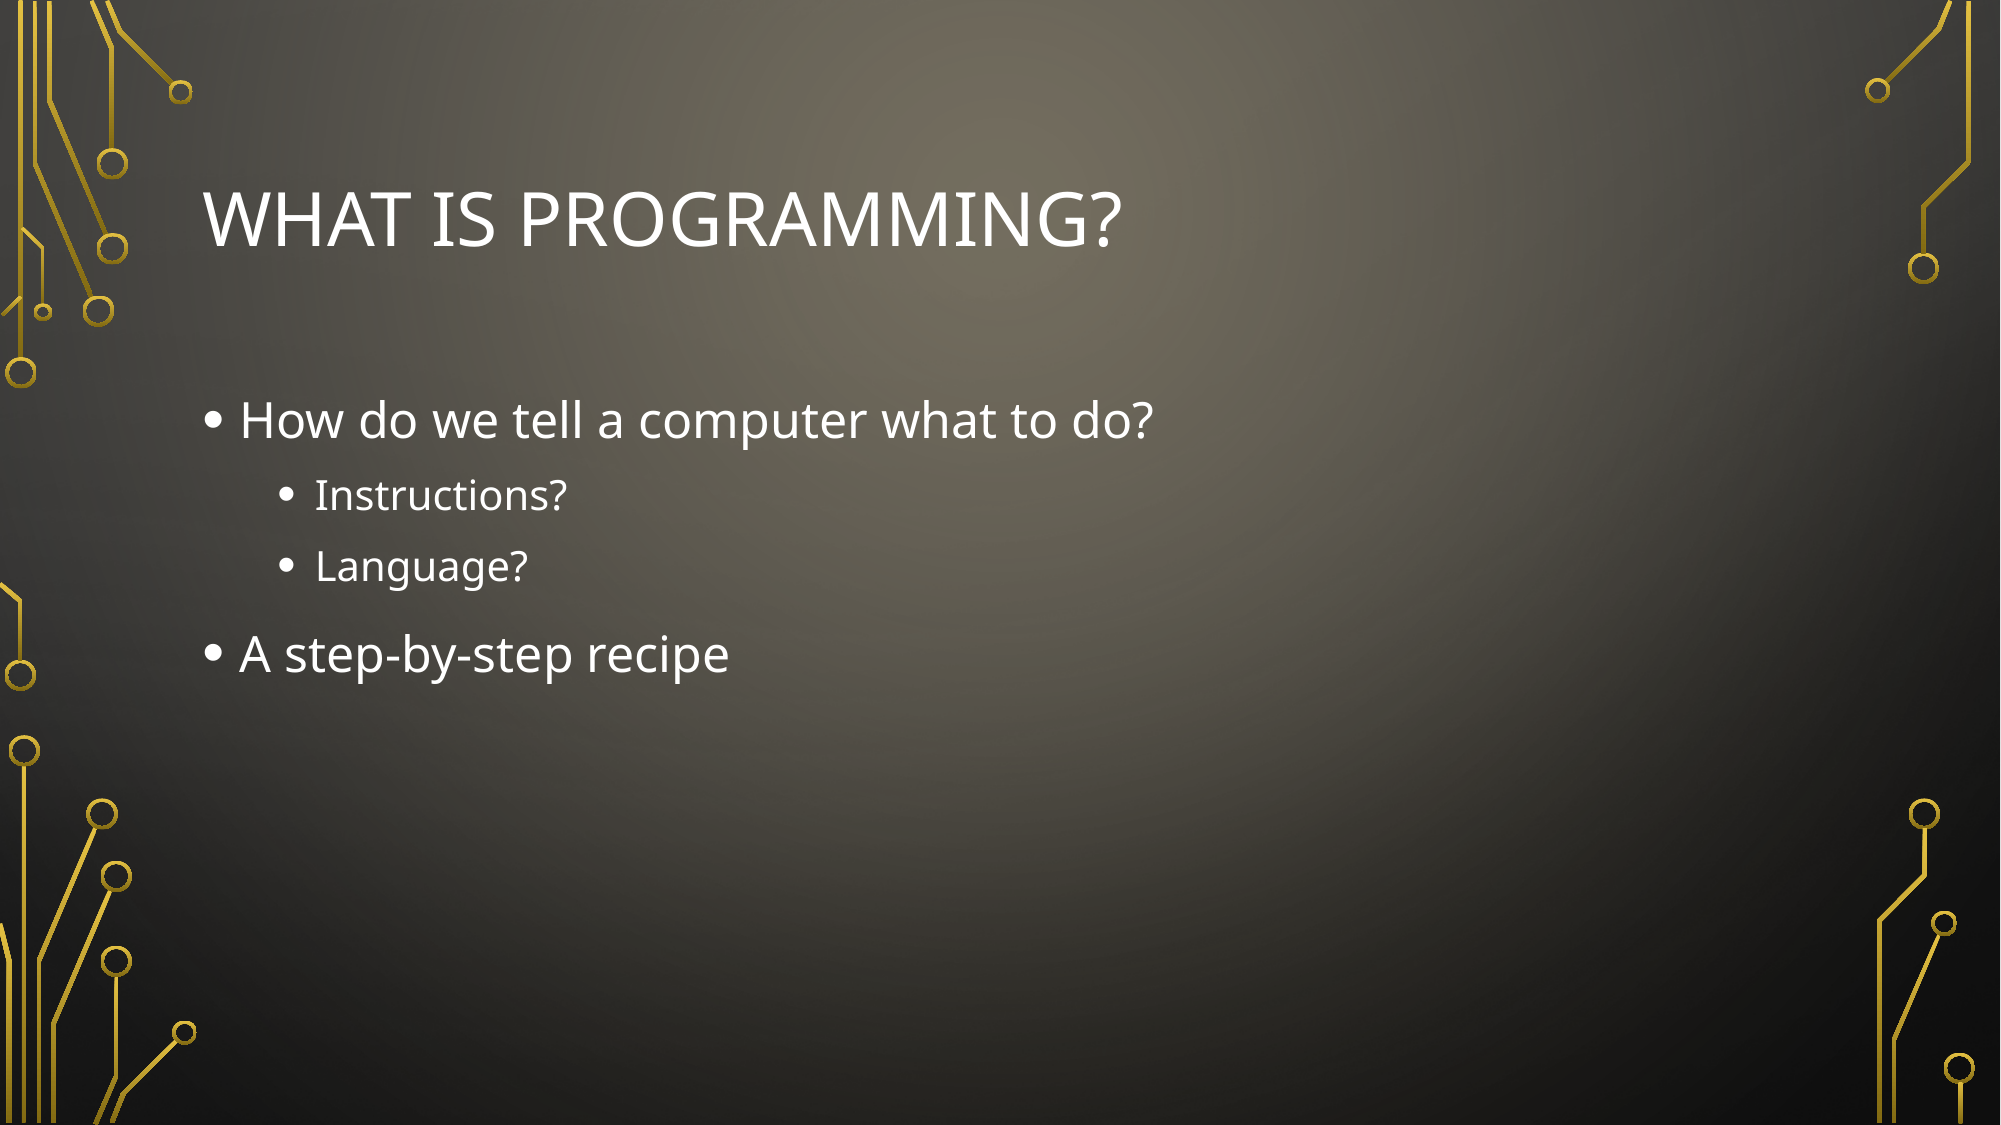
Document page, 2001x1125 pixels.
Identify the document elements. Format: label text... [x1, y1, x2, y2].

list How do we tell a computer what to do? Instructions? Language? A step-by-step recipe [187, 369, 1813, 950]
title What is programming? [187, 101, 1813, 344]
